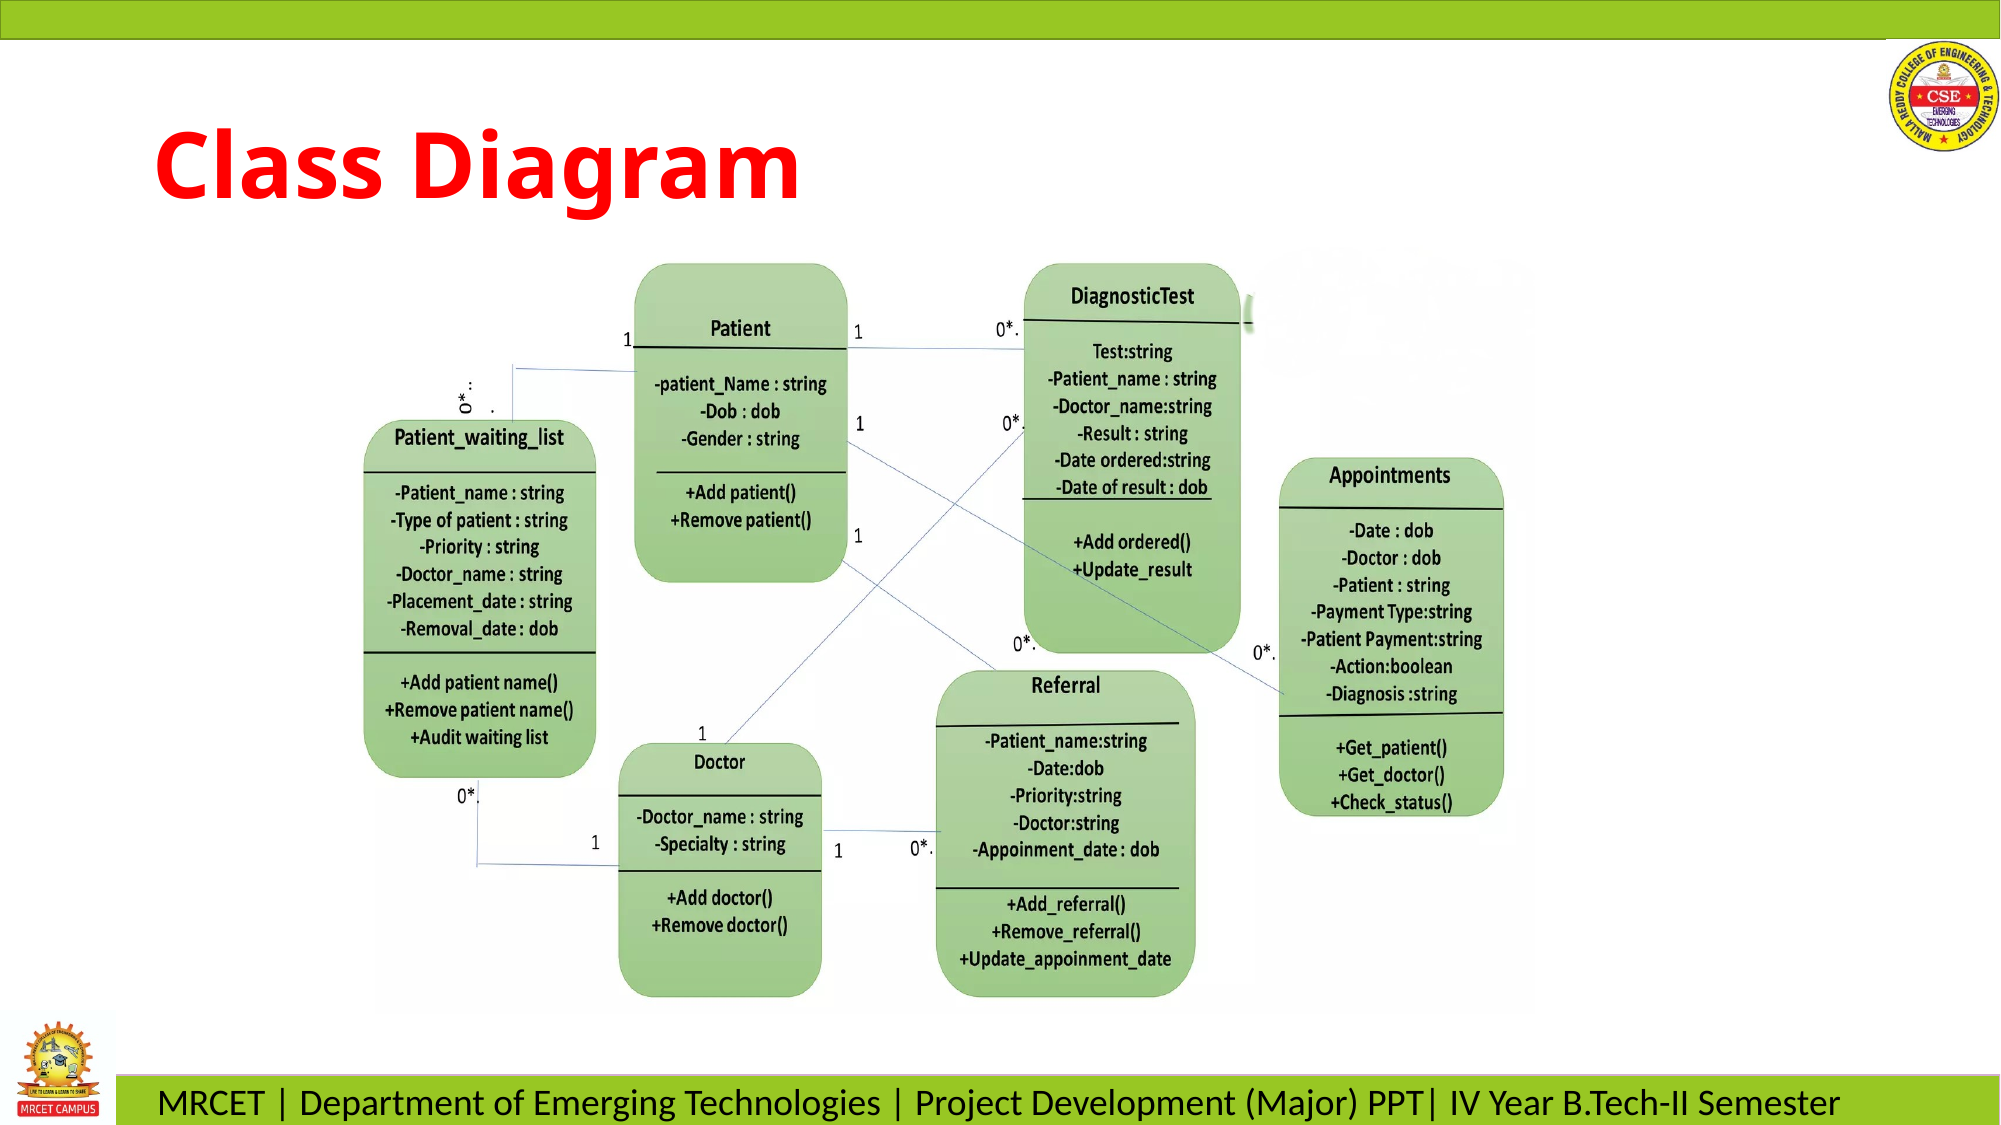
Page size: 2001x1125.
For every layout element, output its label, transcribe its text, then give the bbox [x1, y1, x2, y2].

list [338, 245, 1535, 1014]
title Class Diagram [137, 59, 1863, 278]
picture [0, 1010, 116, 1125]
picture [1886, 39, 2000, 154]
